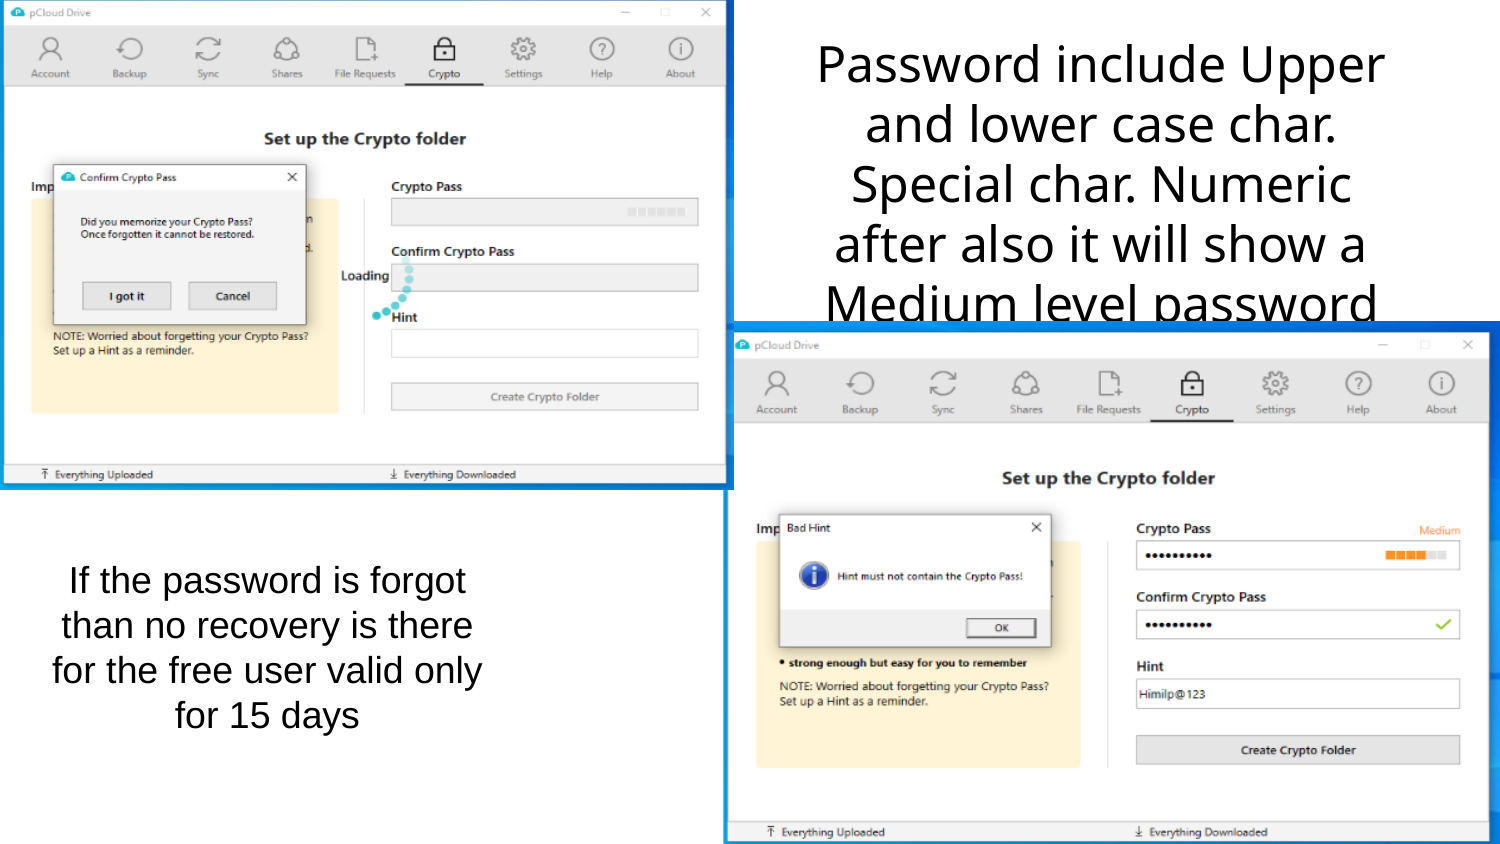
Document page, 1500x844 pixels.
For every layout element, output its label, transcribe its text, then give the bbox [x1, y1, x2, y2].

title Password include Upper and lower case char. Special char. Numeric after also it will show a Medium level password [786, 17, 1417, 111]
picture [3, 0, 1500, 844]
text_box If the password is forgot than no recovery is there for the free user valid only for 15 days [33, 548, 502, 743]
